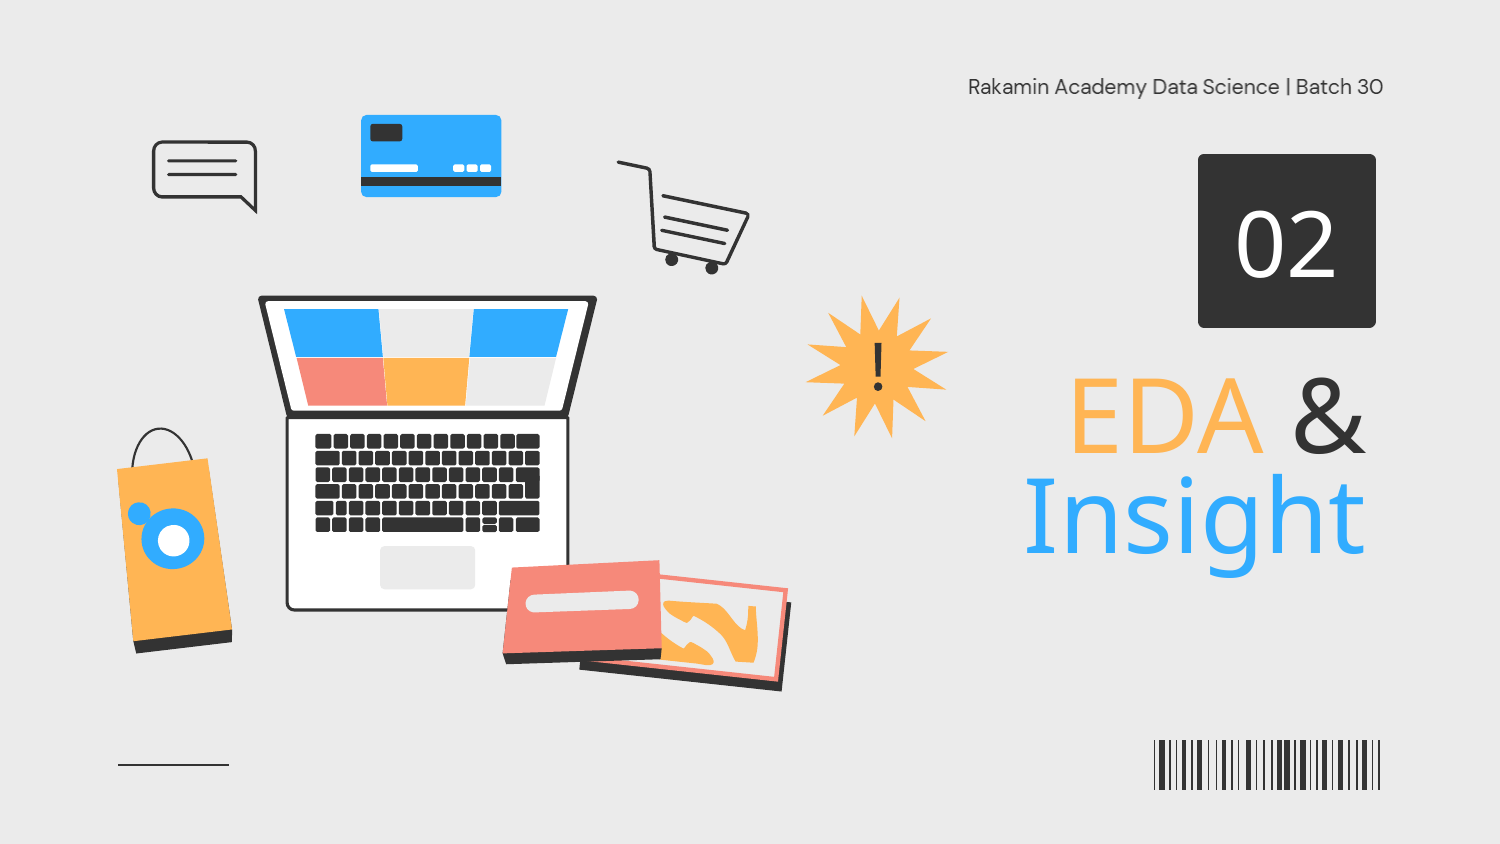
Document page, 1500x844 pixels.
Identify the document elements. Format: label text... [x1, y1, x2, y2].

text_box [605, 173, 749, 267]
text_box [360, 114, 502, 198]
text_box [151, 140, 258, 215]
title EDA & Insight [768, 358, 1382, 600]
title 02 [1198, 154, 1376, 328]
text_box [257, 295, 598, 611]
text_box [121, 426, 221, 649]
picture [953, 65, 1412, 114]
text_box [805, 295, 949, 439]
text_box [506, 559, 789, 680]
